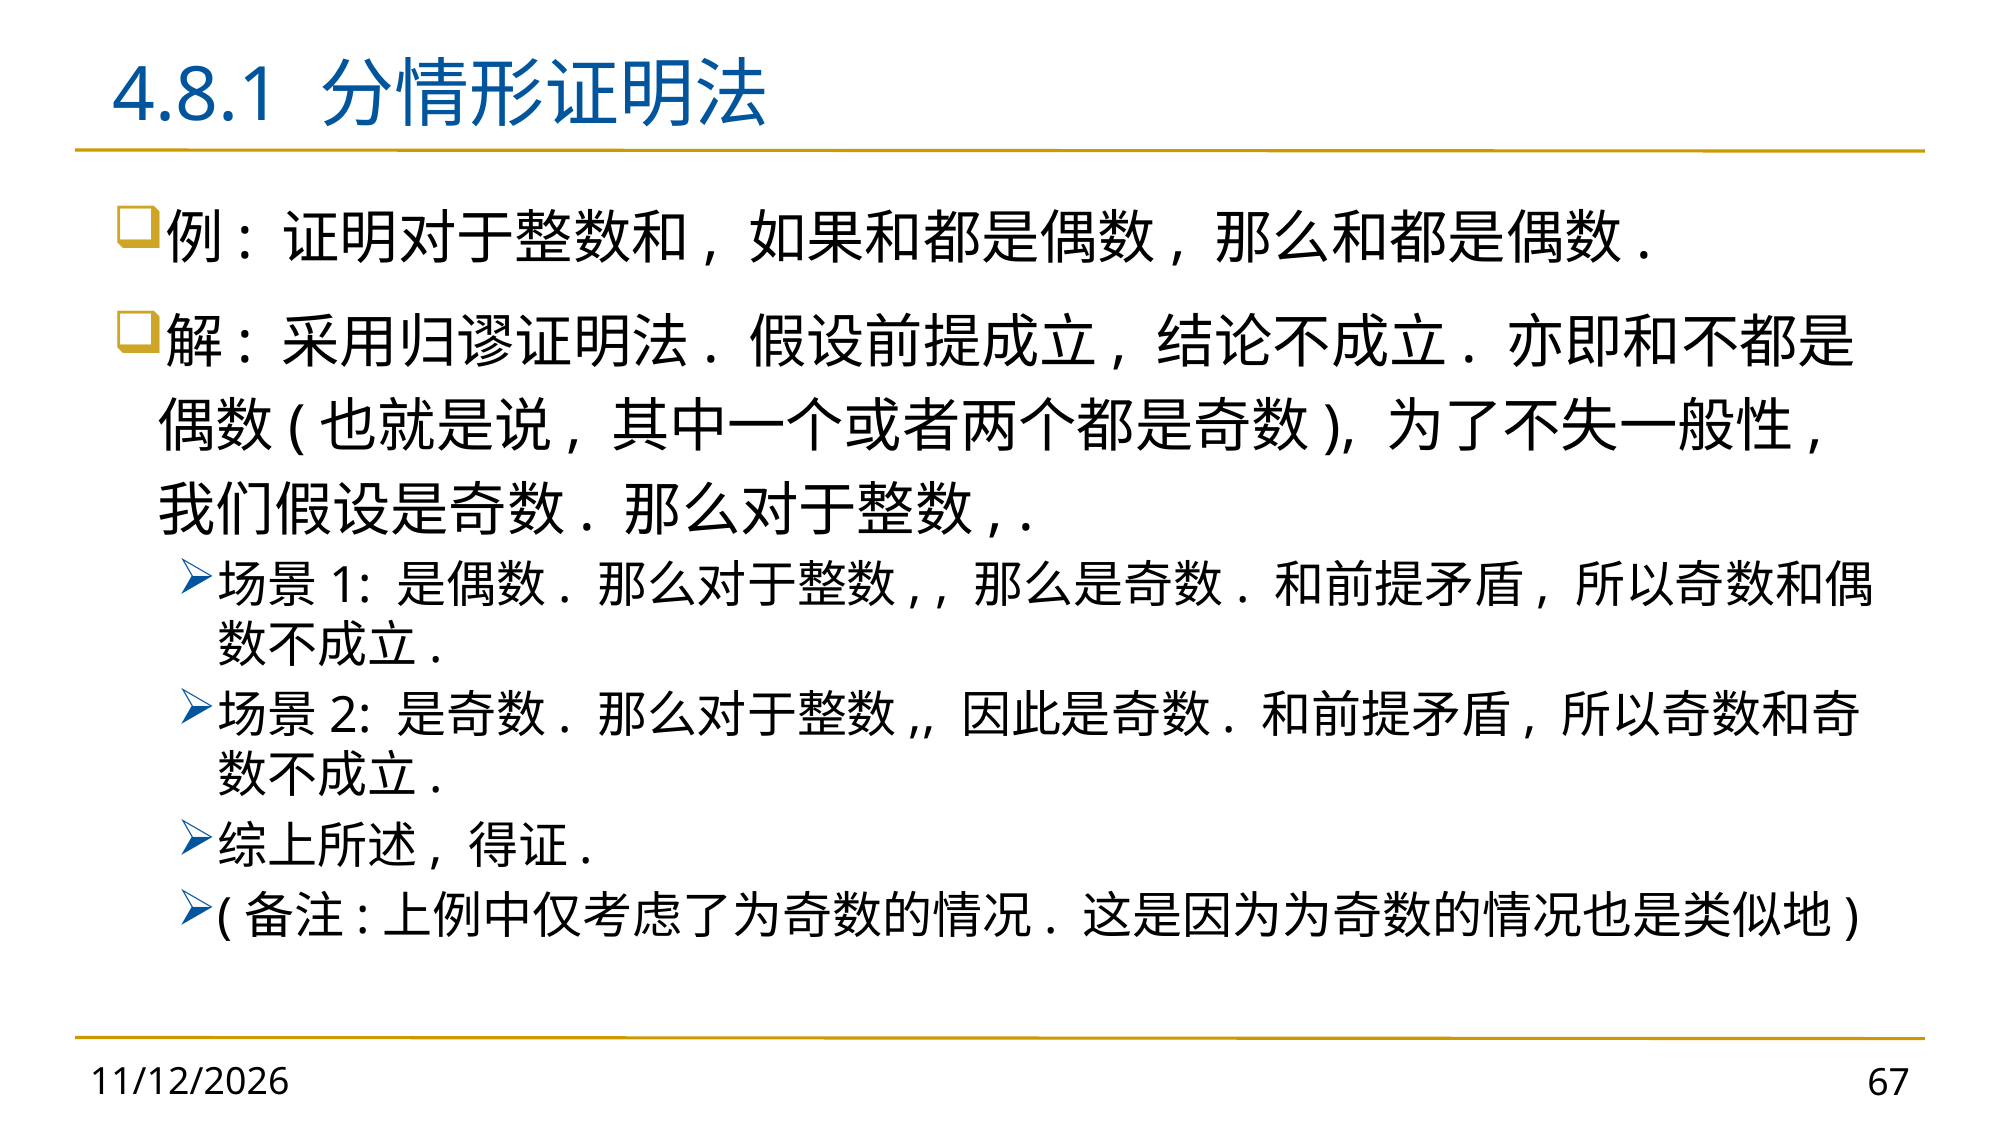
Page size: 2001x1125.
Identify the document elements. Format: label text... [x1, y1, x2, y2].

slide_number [75, 1050, 550, 1111]
title 4.8.1 分情形证明法 [97, 44, 1900, 149]
slide_number 67 [1325, 1050, 1925, 1111]
